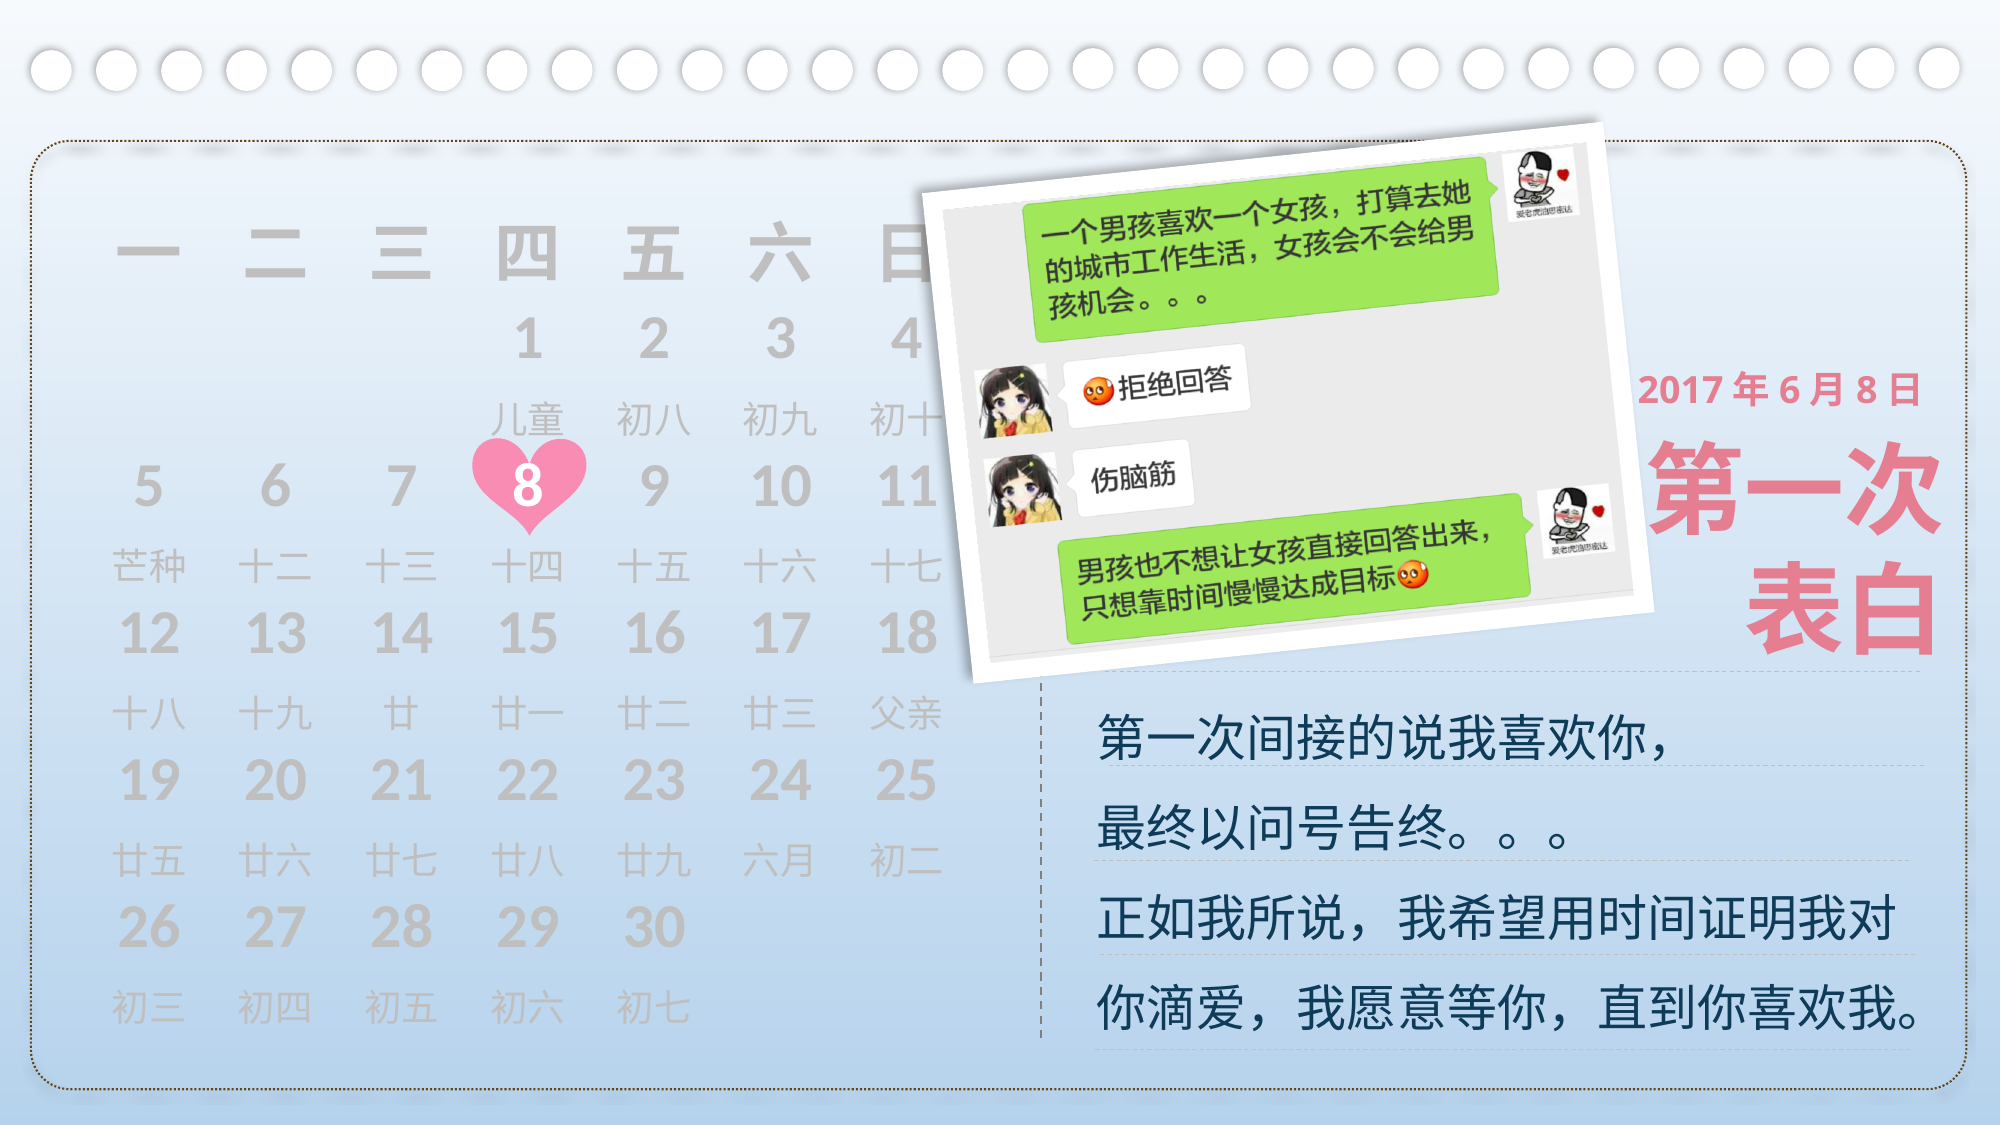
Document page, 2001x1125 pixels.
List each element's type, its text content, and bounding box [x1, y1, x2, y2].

text_box 2017年6月8日 [1622, 335, 1939, 418]
text_box [1027, 139, 1367, 174]
text_box 第一次间接的说我喜欢你， 最终以问号告终。。。 正如我所说，我希望用时间证明我对你滴爱，我愿意等你，直到你喜欢我。 [1082, 671, 1936, 1044]
text_box [160, 49, 204, 93]
text_box [1852, 46, 1896, 90]
text_box [29, 49, 73, 92]
text_box 第一次 表白 [1334, 418, 1960, 674]
text_box [1787, 46, 1831, 90]
text_box [1201, 47, 1245, 91]
text_box [876, 48, 920, 92]
text_box [680, 49, 724, 92]
text_box [1917, 46, 1961, 90]
text_box [745, 48, 789, 92]
text_box [1006, 48, 1050, 92]
text_box [1657, 46, 1701, 90]
text_box [615, 48, 659, 92]
text_box [941, 49, 985, 92]
text_box [1722, 47, 1766, 91]
picture [943, 143, 1615, 662]
text_box [1266, 47, 1310, 91]
text_box [1396, 47, 1440, 91]
text_box [550, 48, 594, 92]
text_box [913, 180, 973, 681]
text_box [420, 49, 464, 93]
text_box [290, 49, 334, 92]
text_box [225, 49, 269, 92]
text_box [1592, 46, 1636, 90]
text_box [1527, 47, 1571, 91]
text_box [1136, 47, 1180, 91]
text_box [355, 49, 399, 92]
text_box [94, 49, 138, 92]
text_box [1462, 47, 1505, 91]
text_box [29, 139, 1968, 1091]
text_box [485, 49, 529, 92]
text_box [1331, 47, 1375, 91]
text_box [1071, 47, 1115, 91]
text_box [811, 48, 854, 92]
